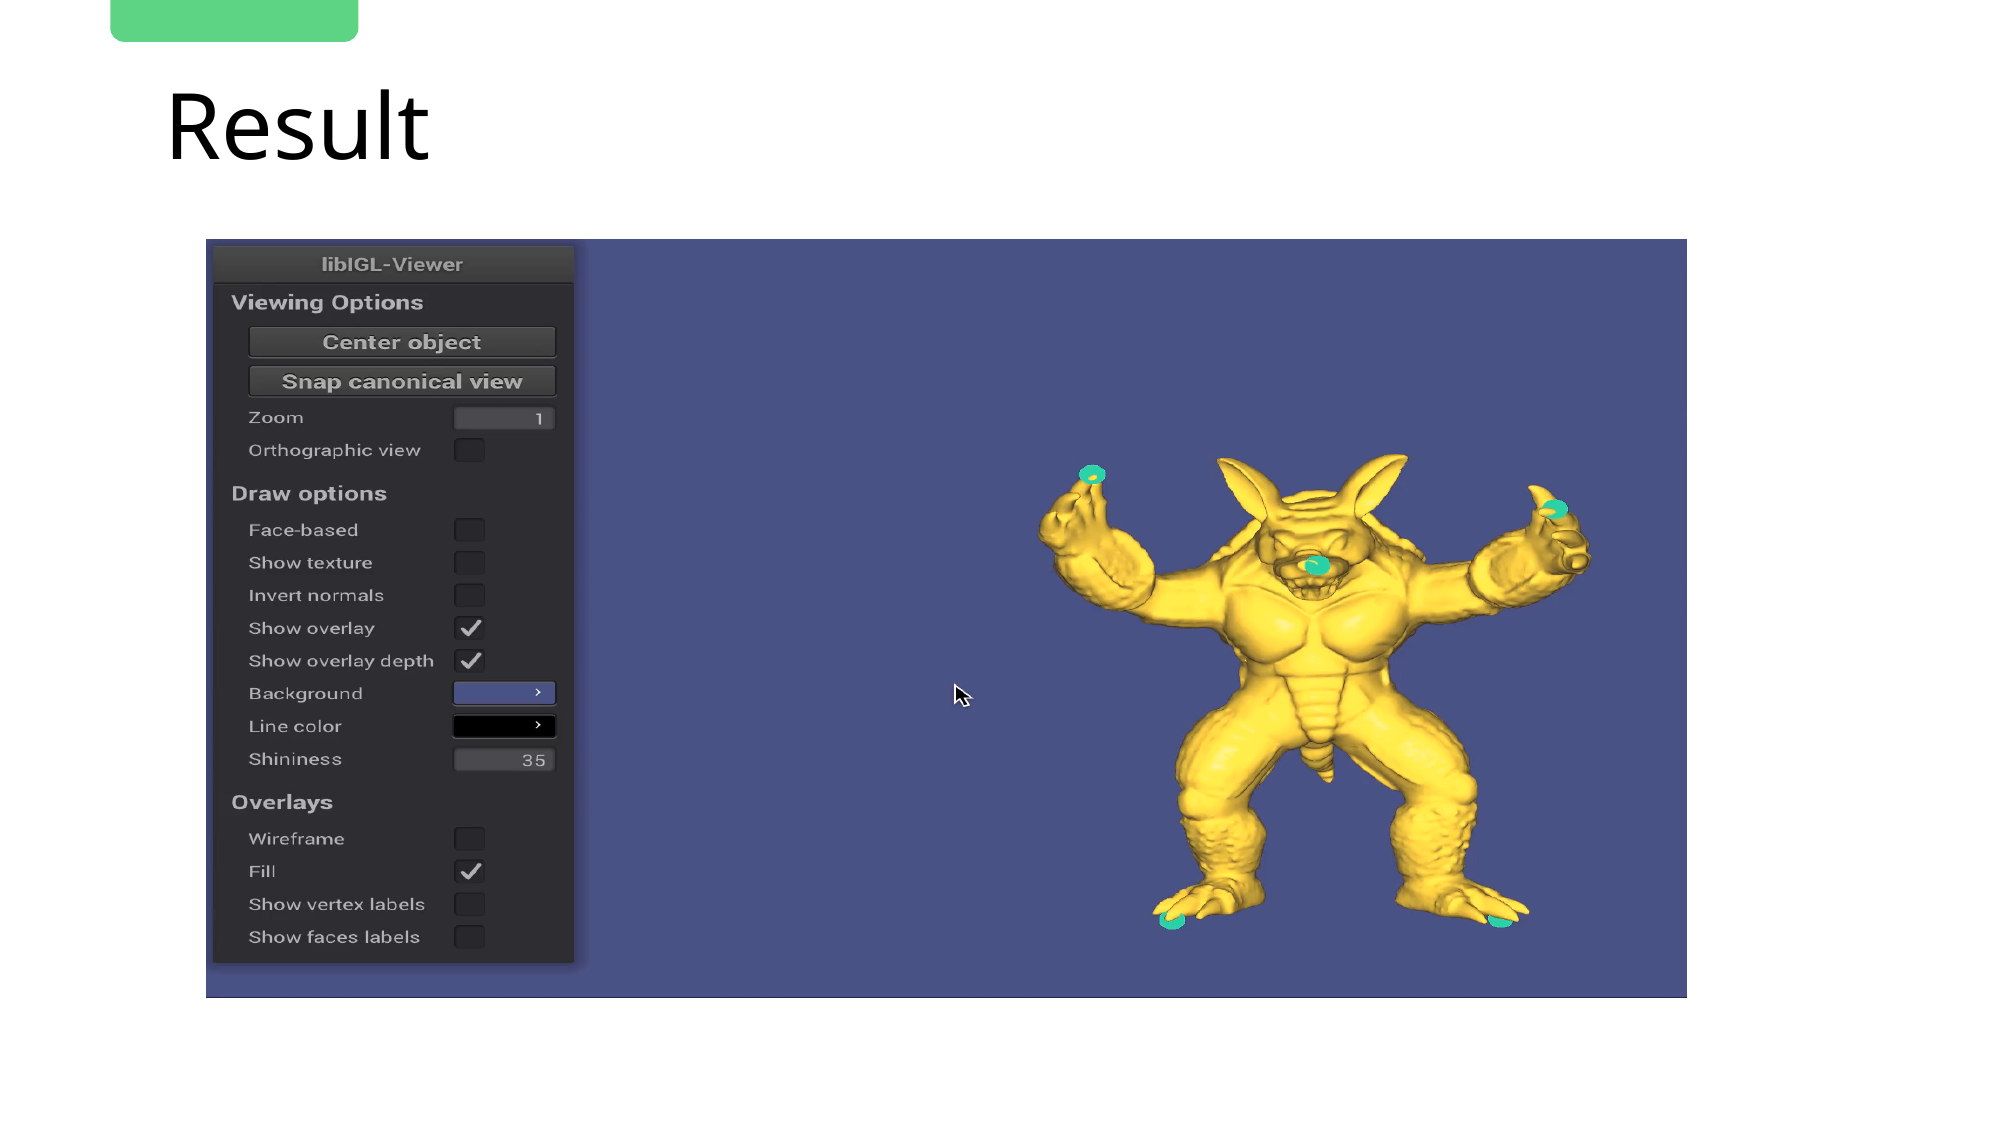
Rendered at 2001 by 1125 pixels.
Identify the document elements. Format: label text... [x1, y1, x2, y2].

title Result [149, 20, 1875, 239]
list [205, 238, 1688, 999]
text_box [109, 0, 360, 43]
